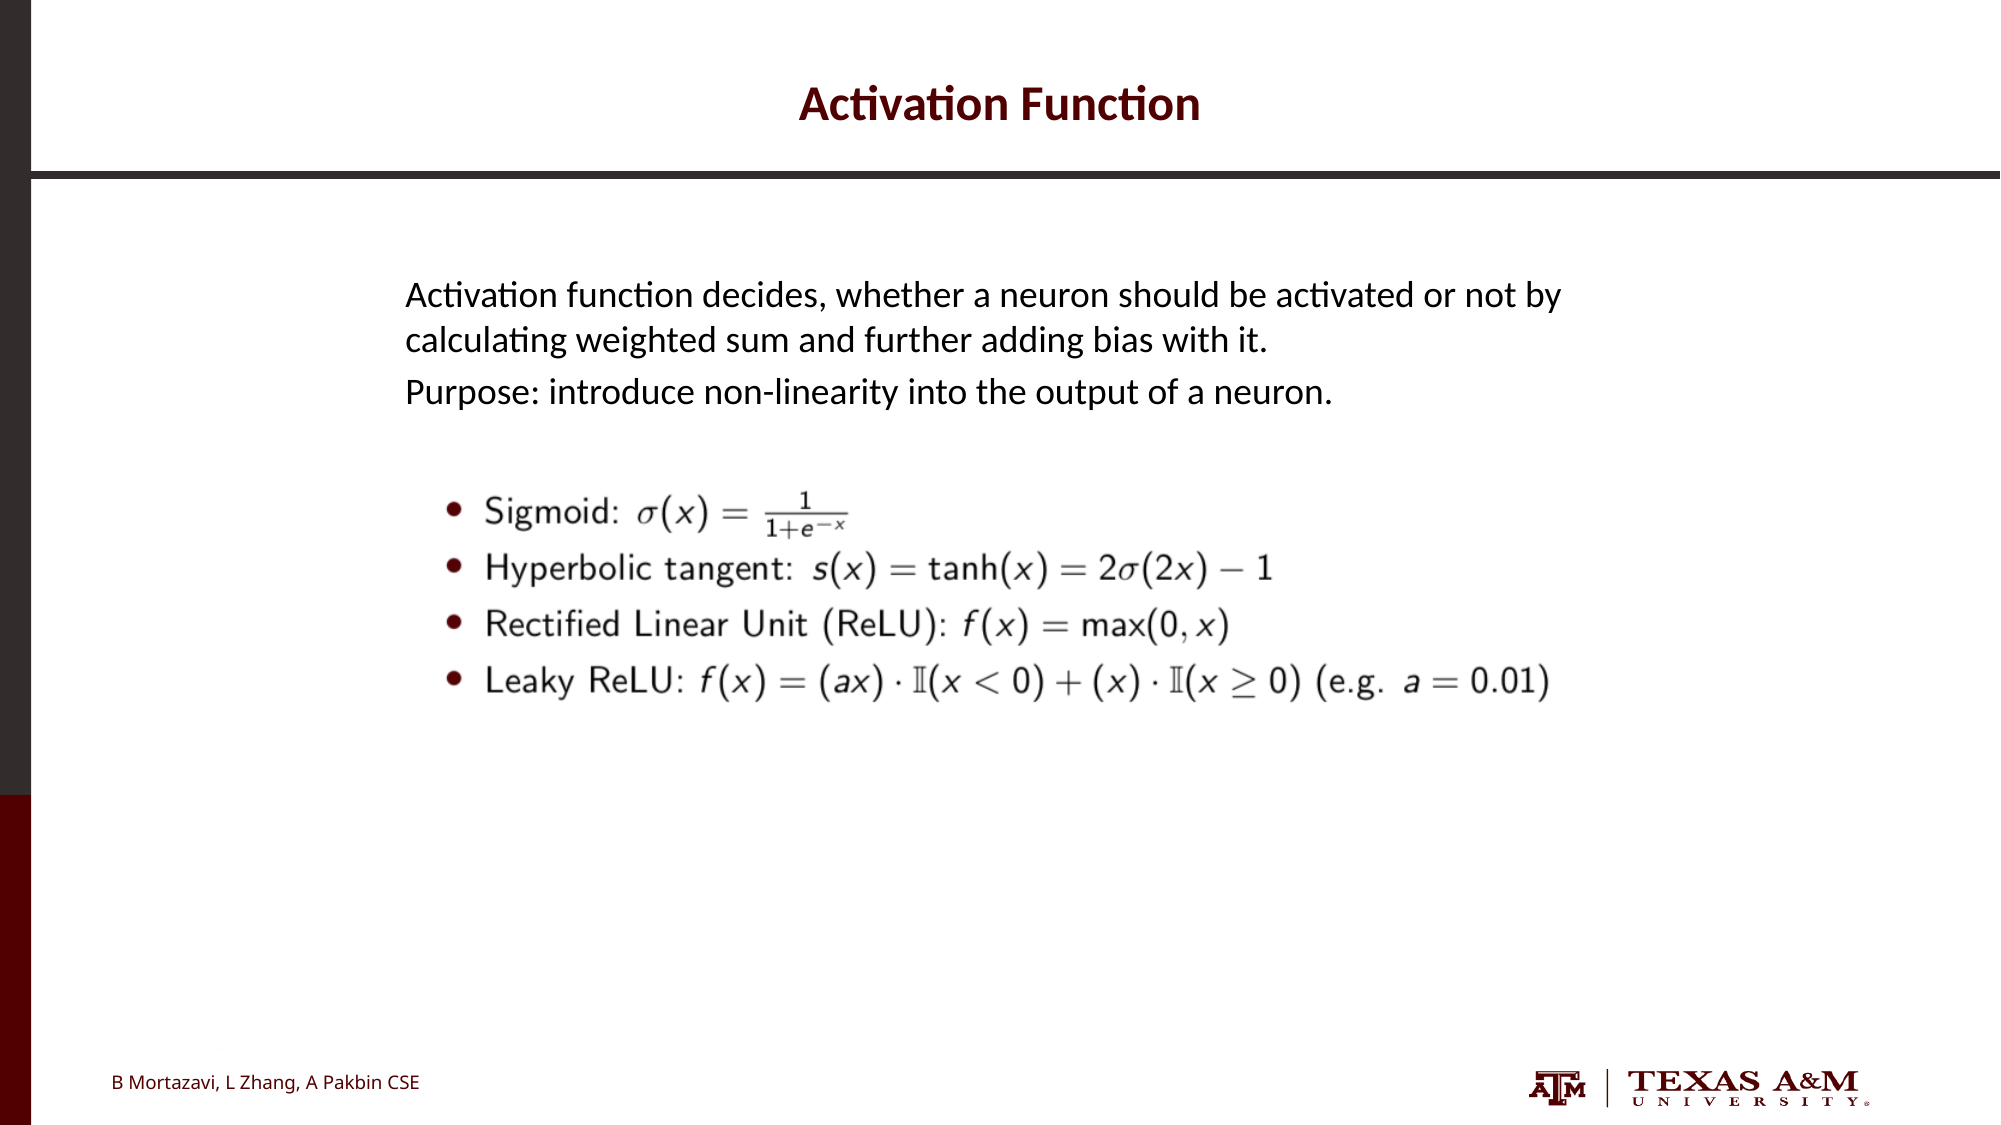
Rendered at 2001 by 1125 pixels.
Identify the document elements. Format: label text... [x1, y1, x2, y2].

list Activation function decides, whether a neuron should be activated or not by calculating weighted sum and further adding bias with it. Purpose: introduce non-linearity into the output of a neuron. [375, 262, 1676, 1048]
picture [1518, 1059, 1875, 1113]
picture [429, 483, 1571, 737]
title Activation Function [99, 24, 1901, 176]
